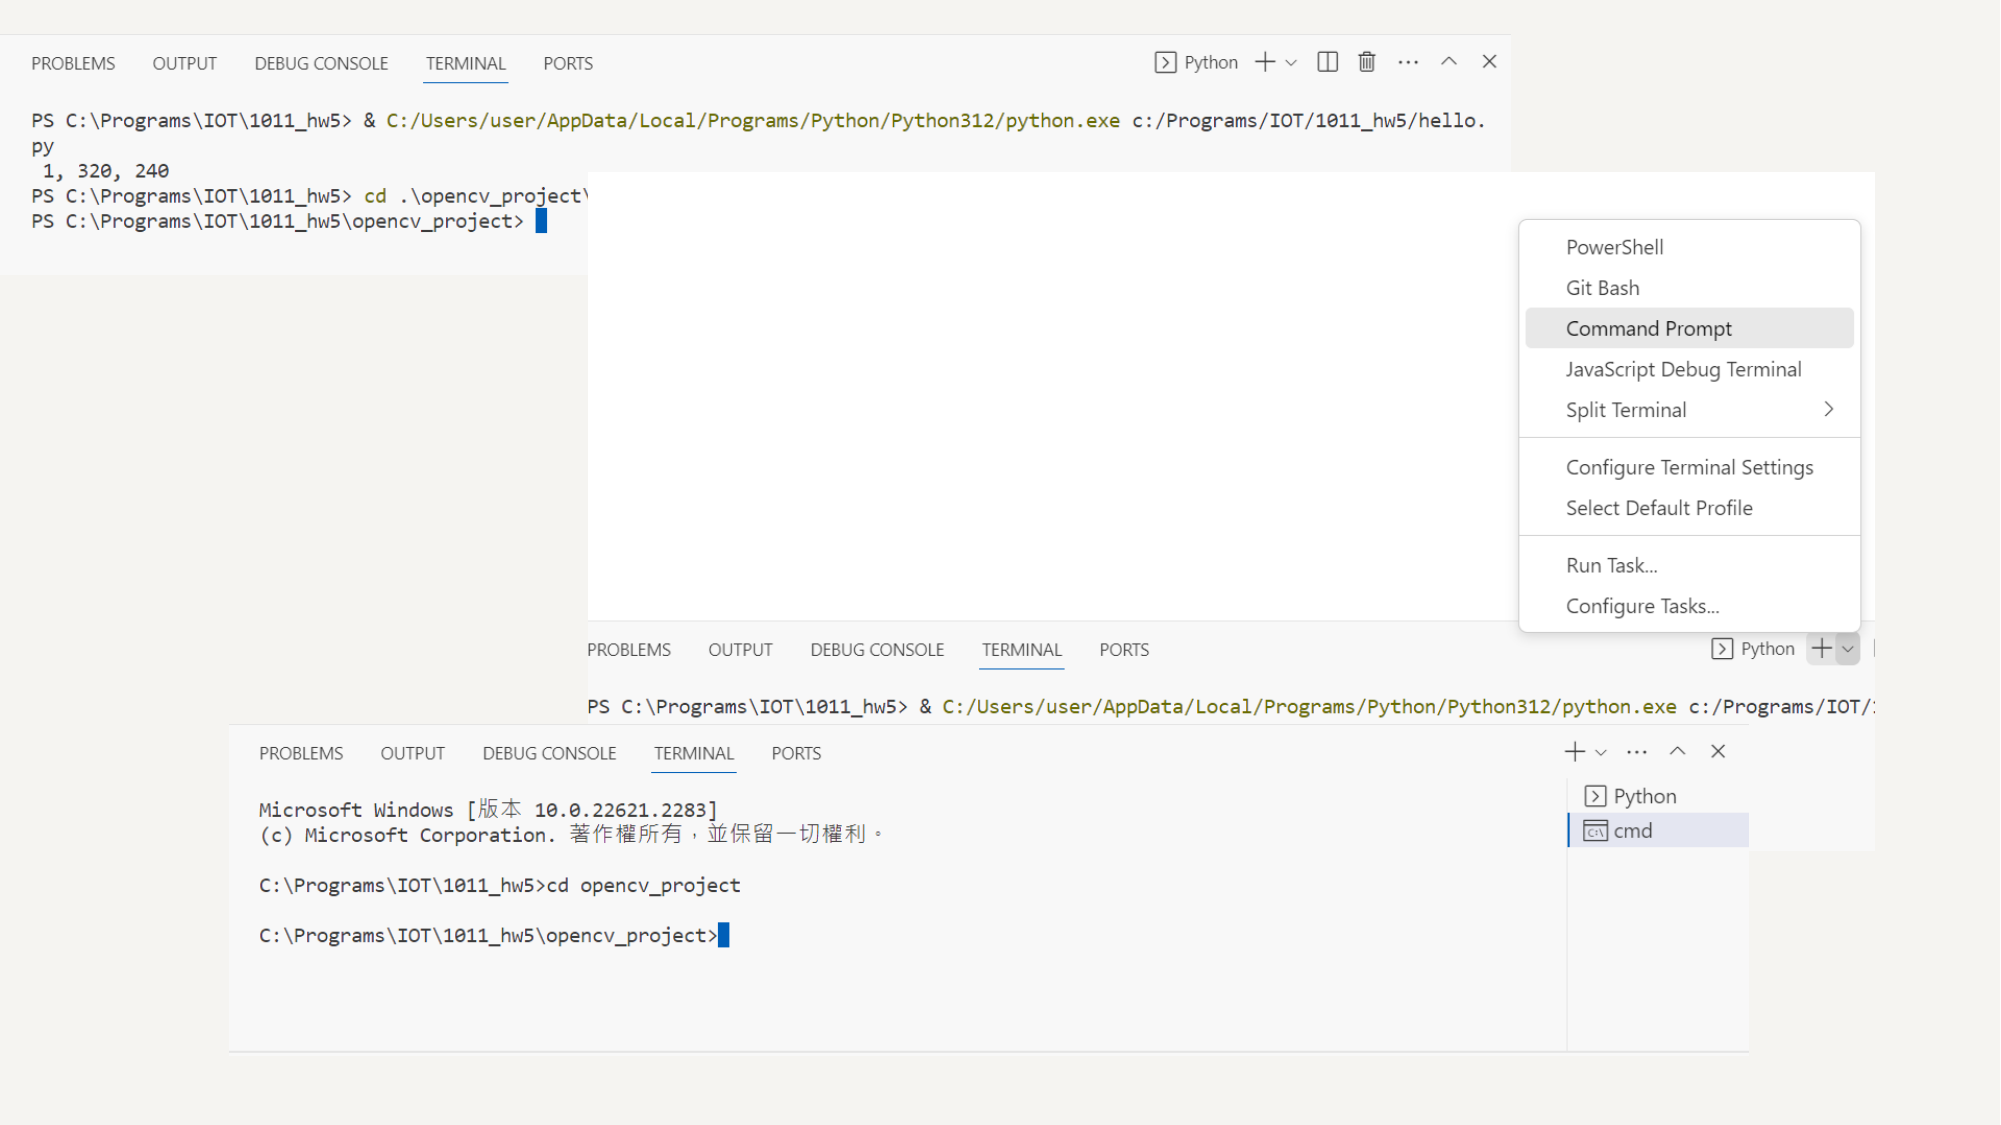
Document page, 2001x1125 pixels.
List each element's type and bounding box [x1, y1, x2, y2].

text_box [0, 0, 2000, 1125]
picture [0, 34, 1875, 1056]
